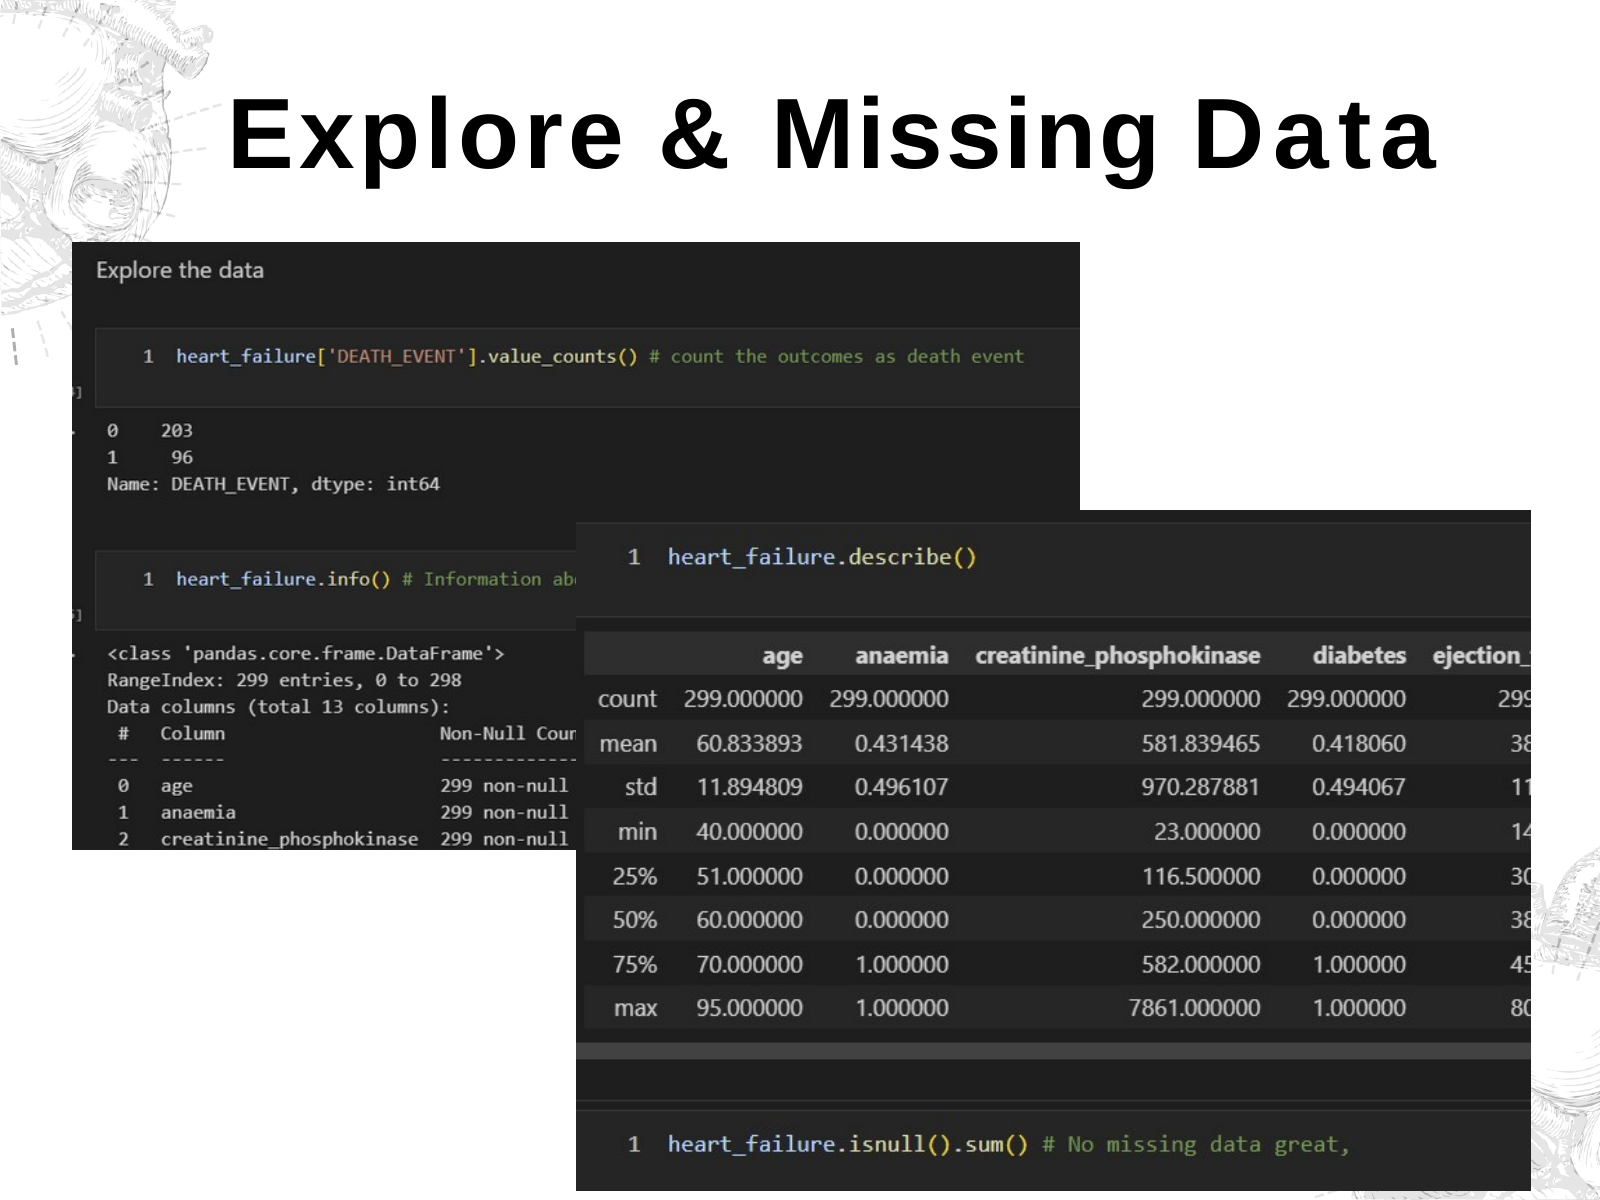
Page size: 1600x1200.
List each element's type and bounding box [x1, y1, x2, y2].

text_box [0, 0, 1600, 1200]
